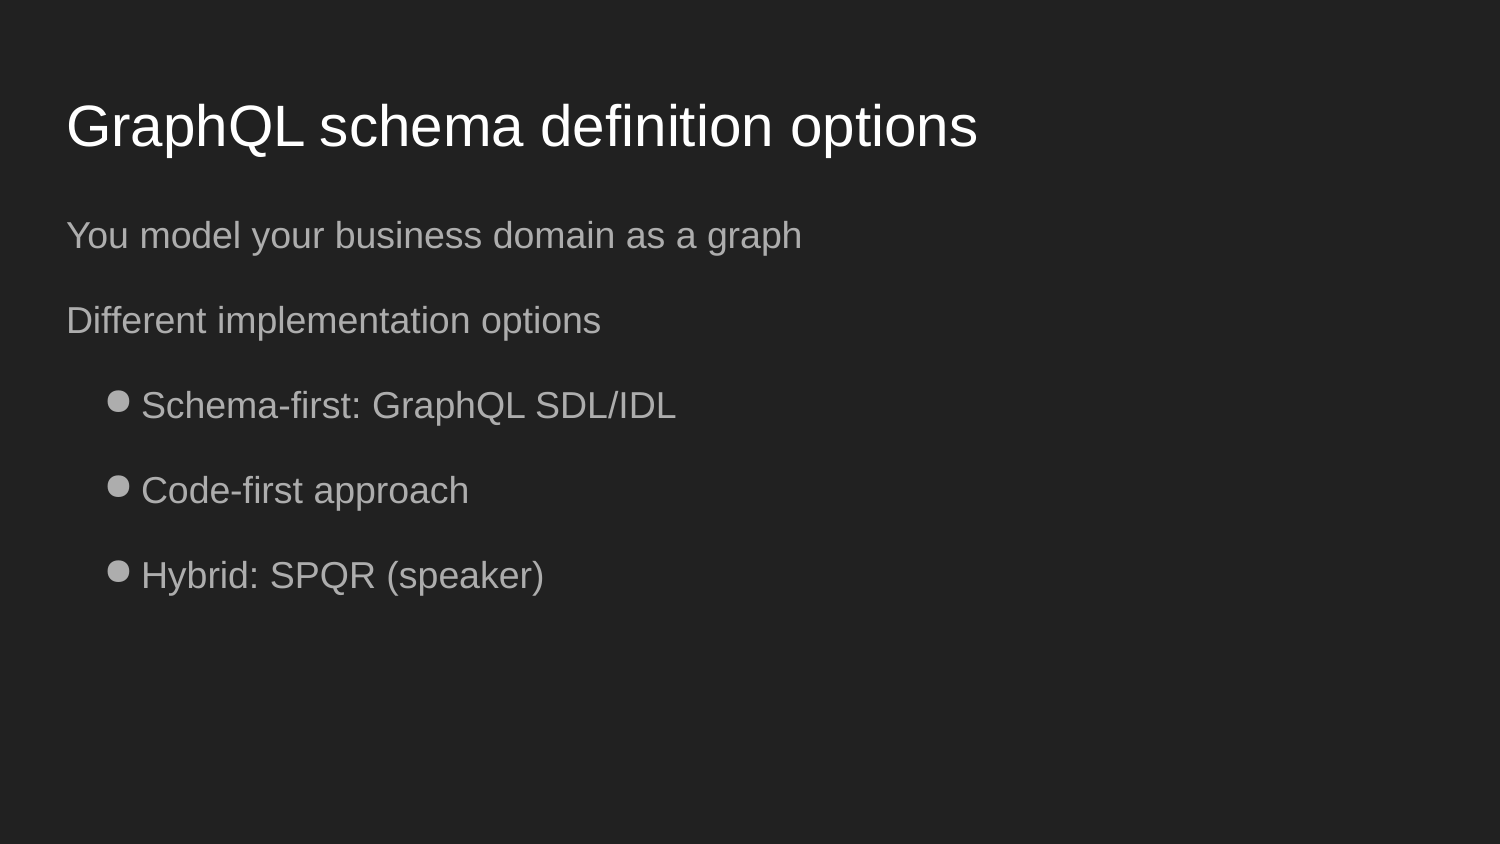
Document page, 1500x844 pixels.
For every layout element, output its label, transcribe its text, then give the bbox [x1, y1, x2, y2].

list You model your business domain as a graph Different implementation options Schema-first: GraphQL SDL/IDL Code-first approach Hybrid: SPQR (speaker) [51, 189, 1449, 750]
title GraphQL schema definition options [51, 72, 1449, 167]
